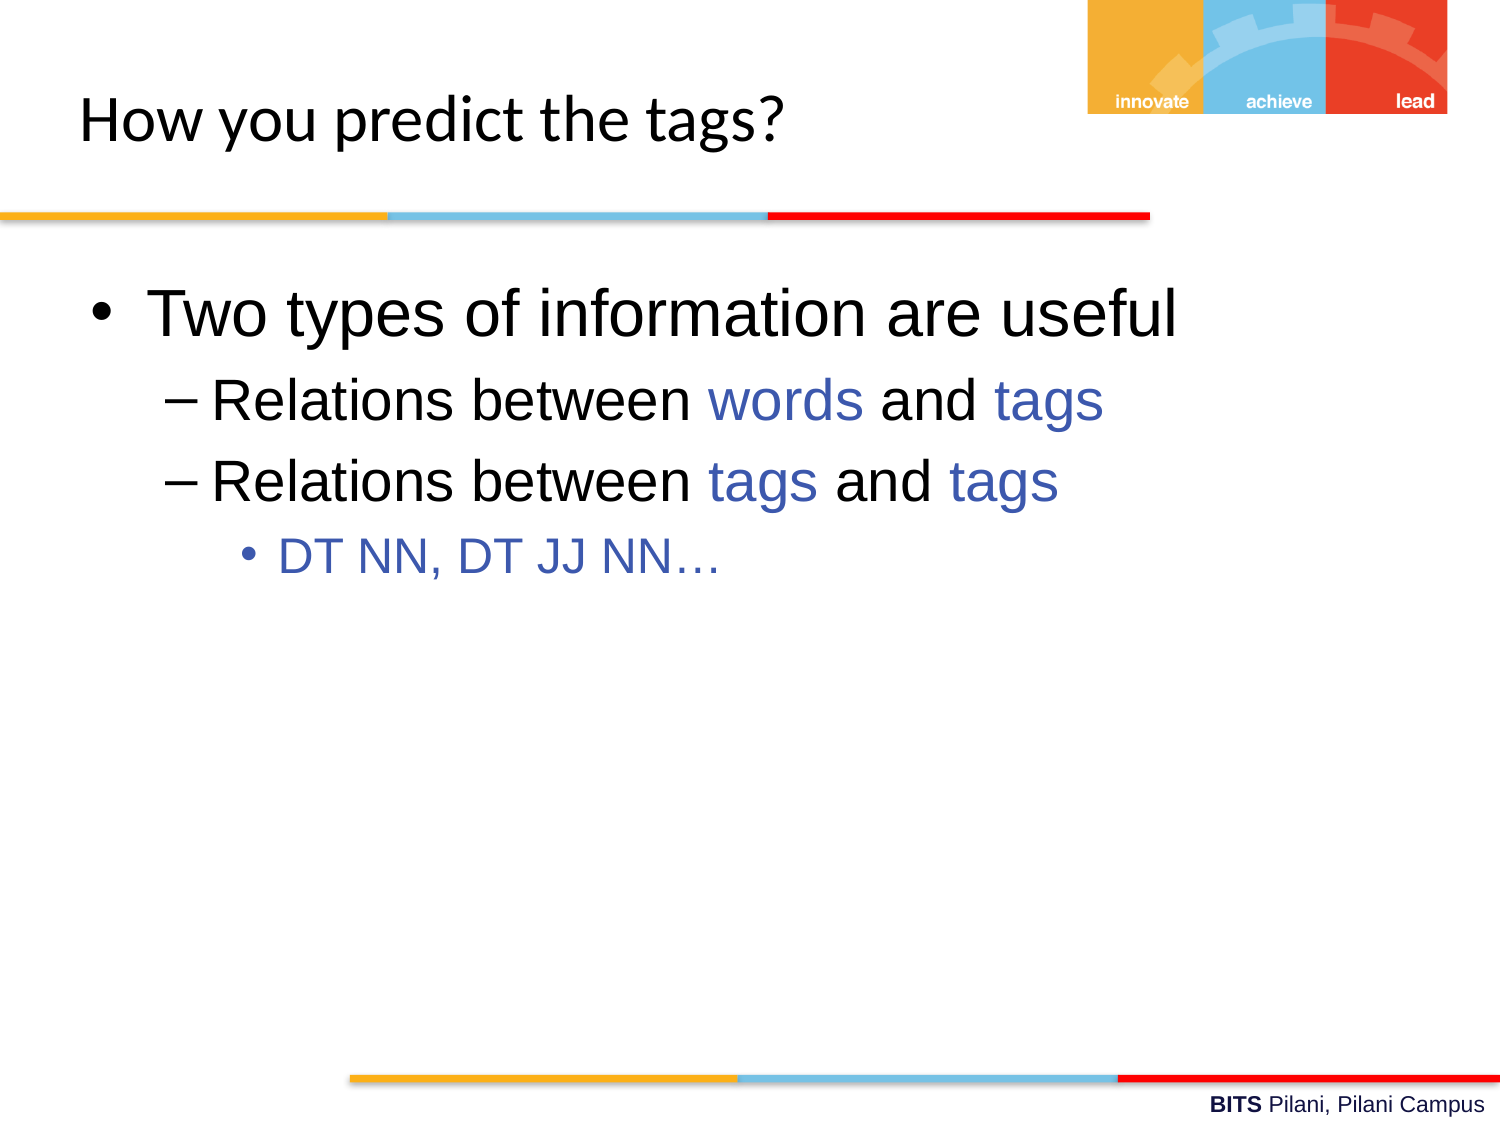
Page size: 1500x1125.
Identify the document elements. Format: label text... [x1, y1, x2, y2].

picture [1087, 0, 1448, 114]
list Two types of information are useful Relations between words and tags Relations between tags and tags DT NN, DT JJ NN… [74, 262, 1426, 1006]
title How you predict the tags? [64, 45, 1069, 185]
